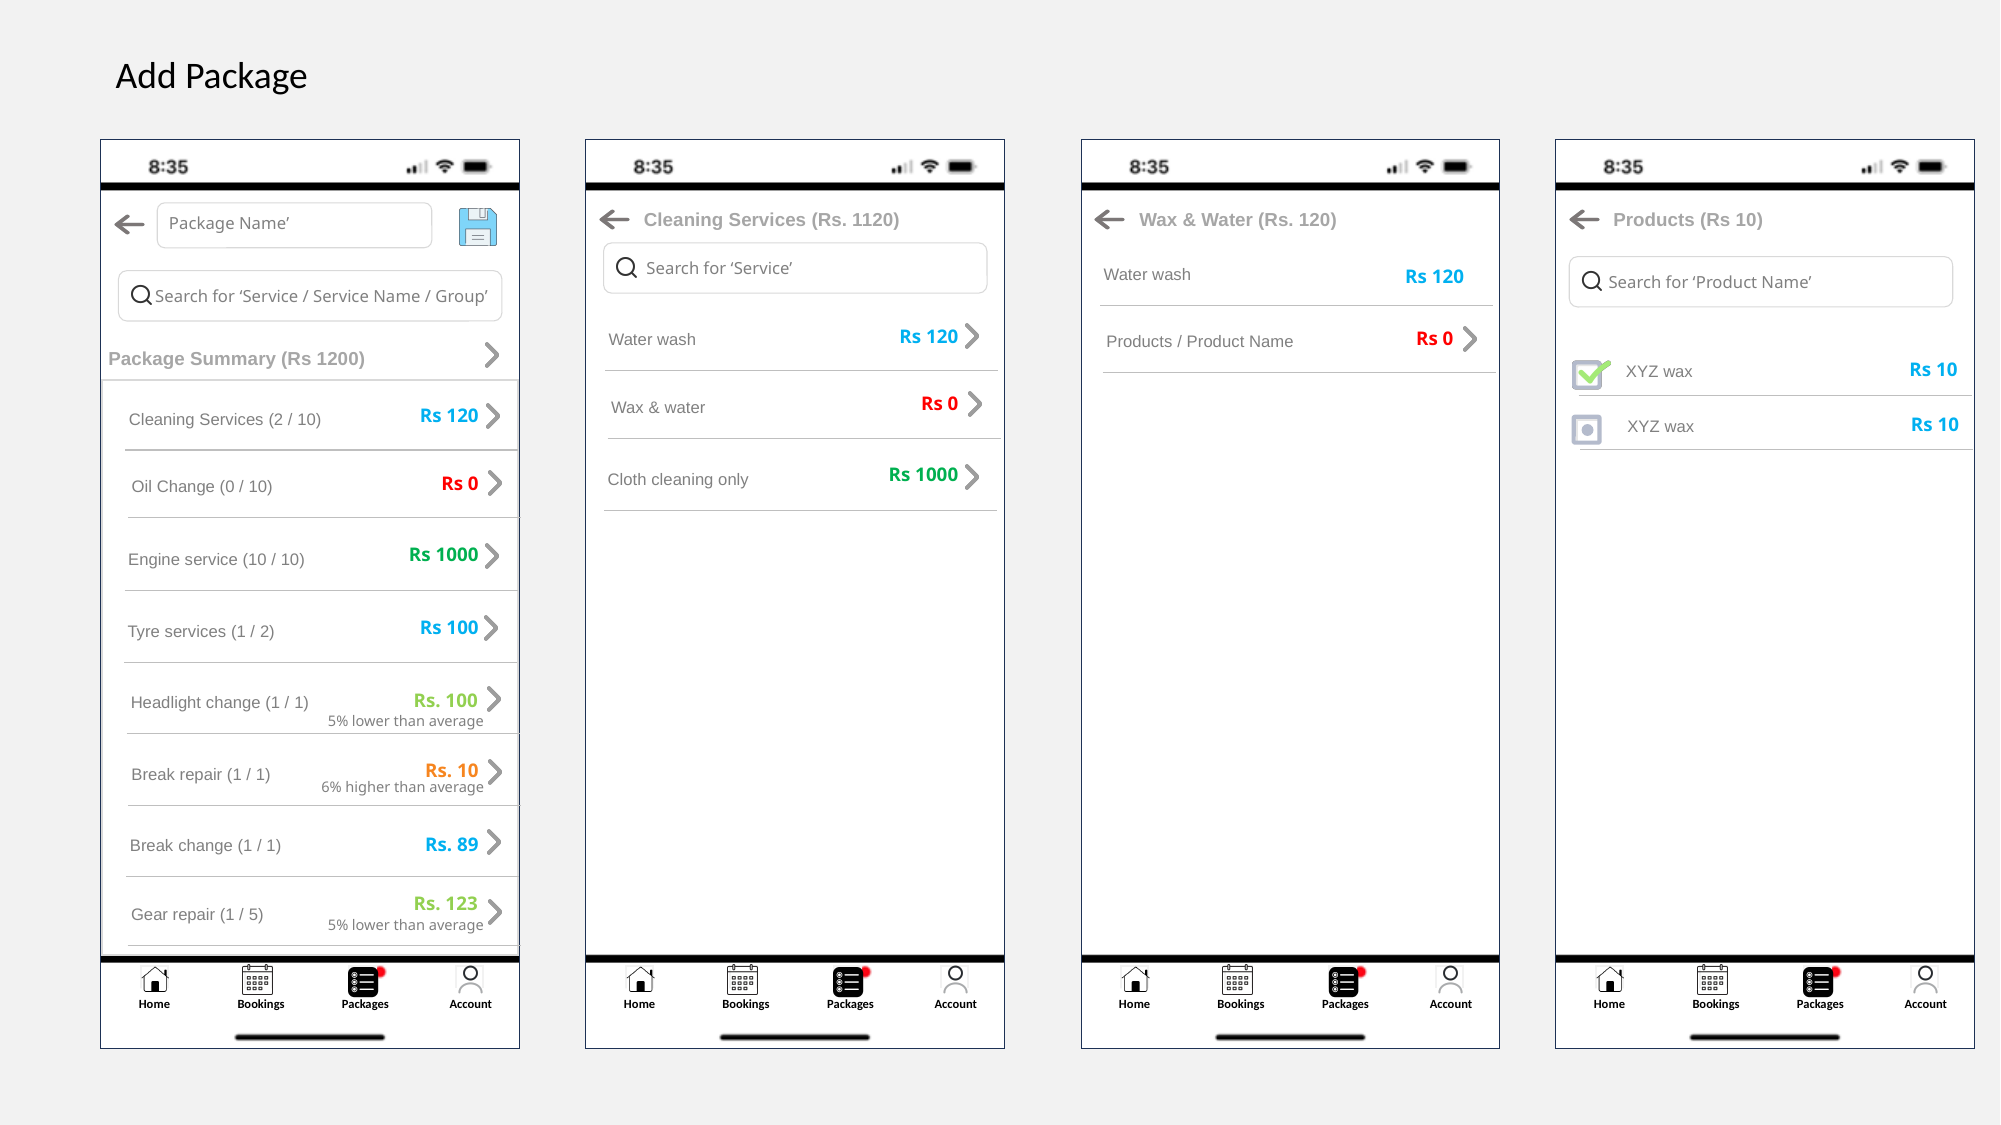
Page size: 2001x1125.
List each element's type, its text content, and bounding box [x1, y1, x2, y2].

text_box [111, 605, 518, 663]
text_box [113, 393, 519, 450]
text_box Add Package [100, 43, 503, 104]
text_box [591, 454, 998, 511]
picture [1081, 139, 1500, 1049]
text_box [595, 381, 1001, 439]
picture [585, 139, 1005, 1049]
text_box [592, 313, 999, 371]
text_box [114, 676, 520, 734]
picture [1555, 139, 1975, 1049]
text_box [112, 533, 518, 591]
picture [100, 139, 520, 1049]
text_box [115, 889, 521, 946]
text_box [1087, 256, 1494, 306]
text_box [115, 460, 522, 518]
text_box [1572, 350, 1974, 396]
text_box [113, 819, 520, 877]
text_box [1090, 316, 1496, 373]
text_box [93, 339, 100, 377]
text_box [115, 749, 522, 806]
